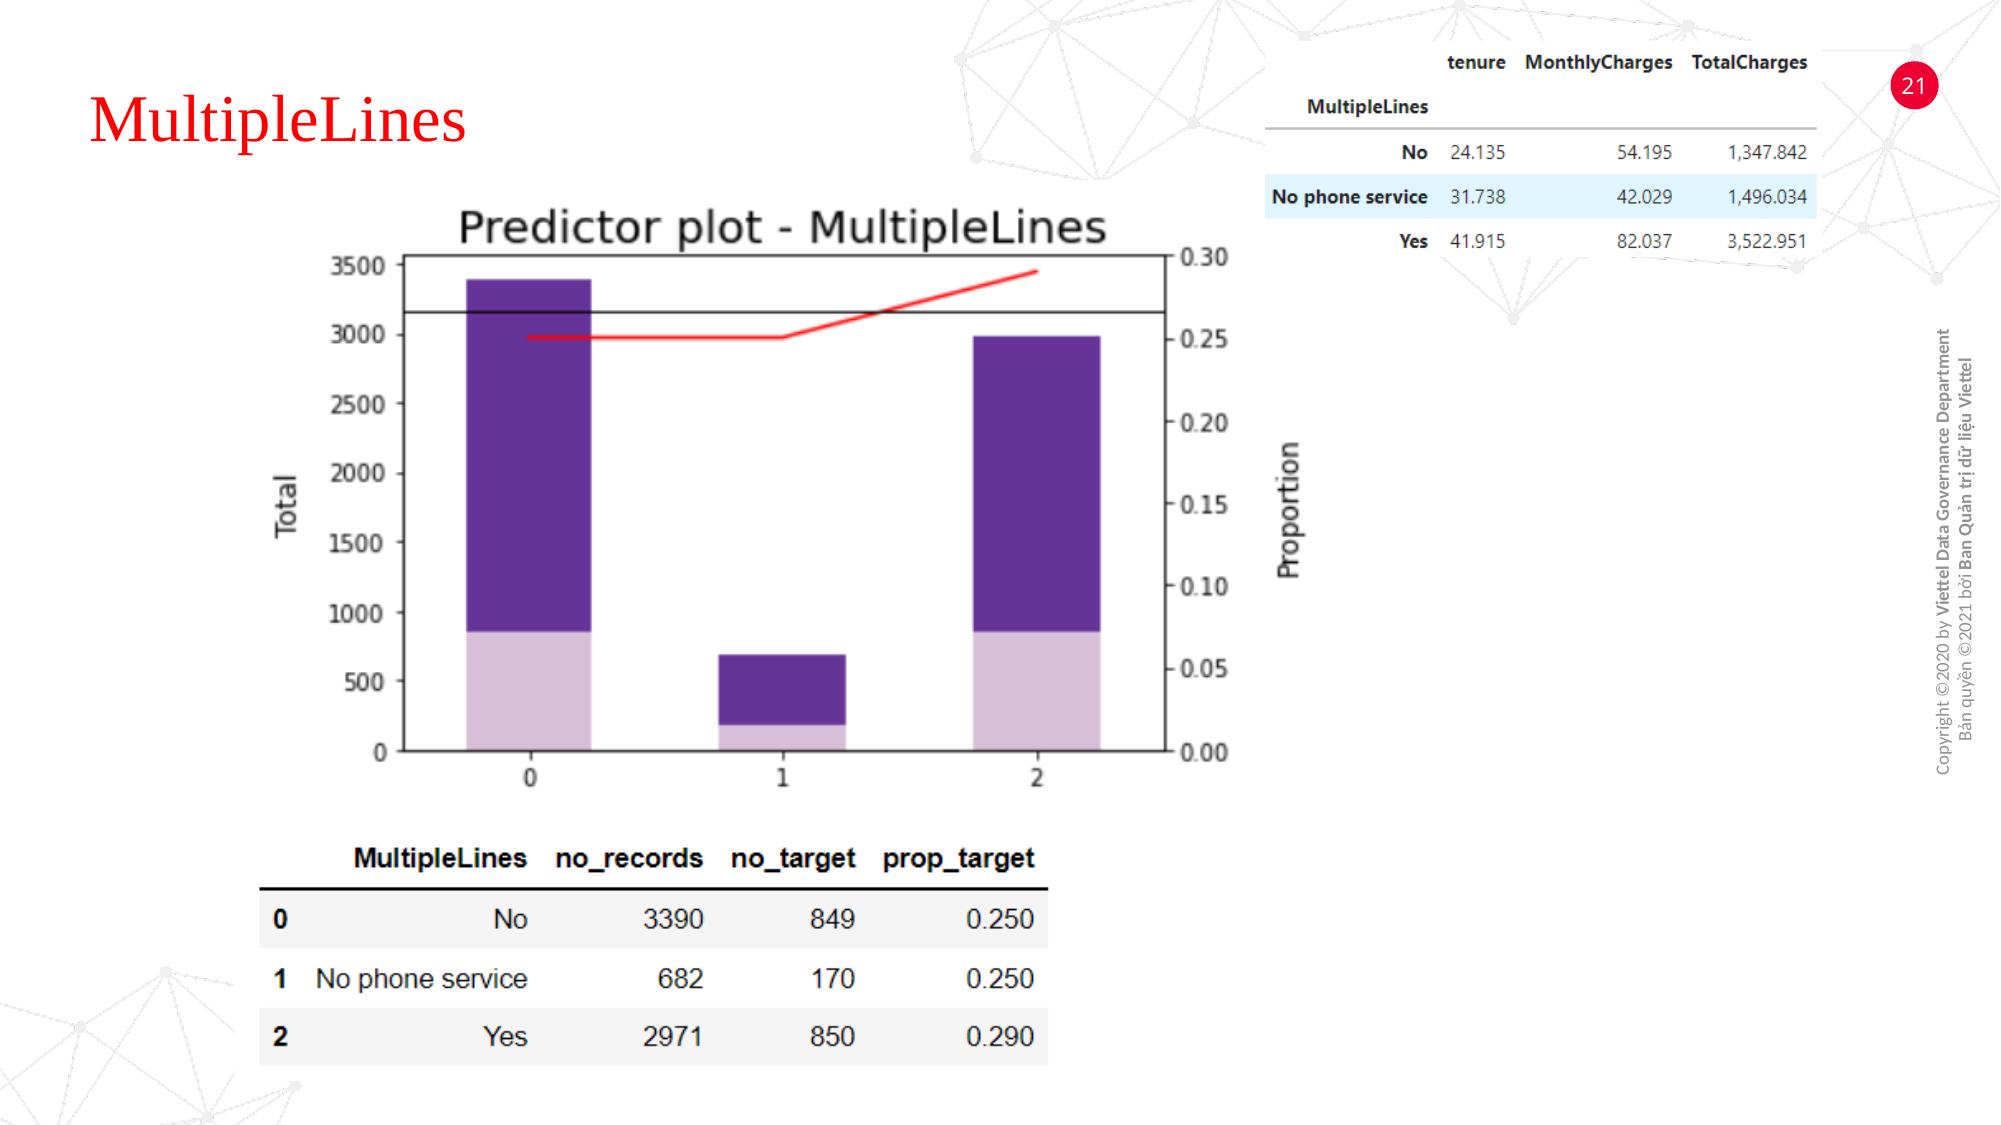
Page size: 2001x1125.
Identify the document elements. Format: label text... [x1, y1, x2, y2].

picture [0, 0, 2000, 1125]
text_box MultipleLines [75, 66, 532, 162]
